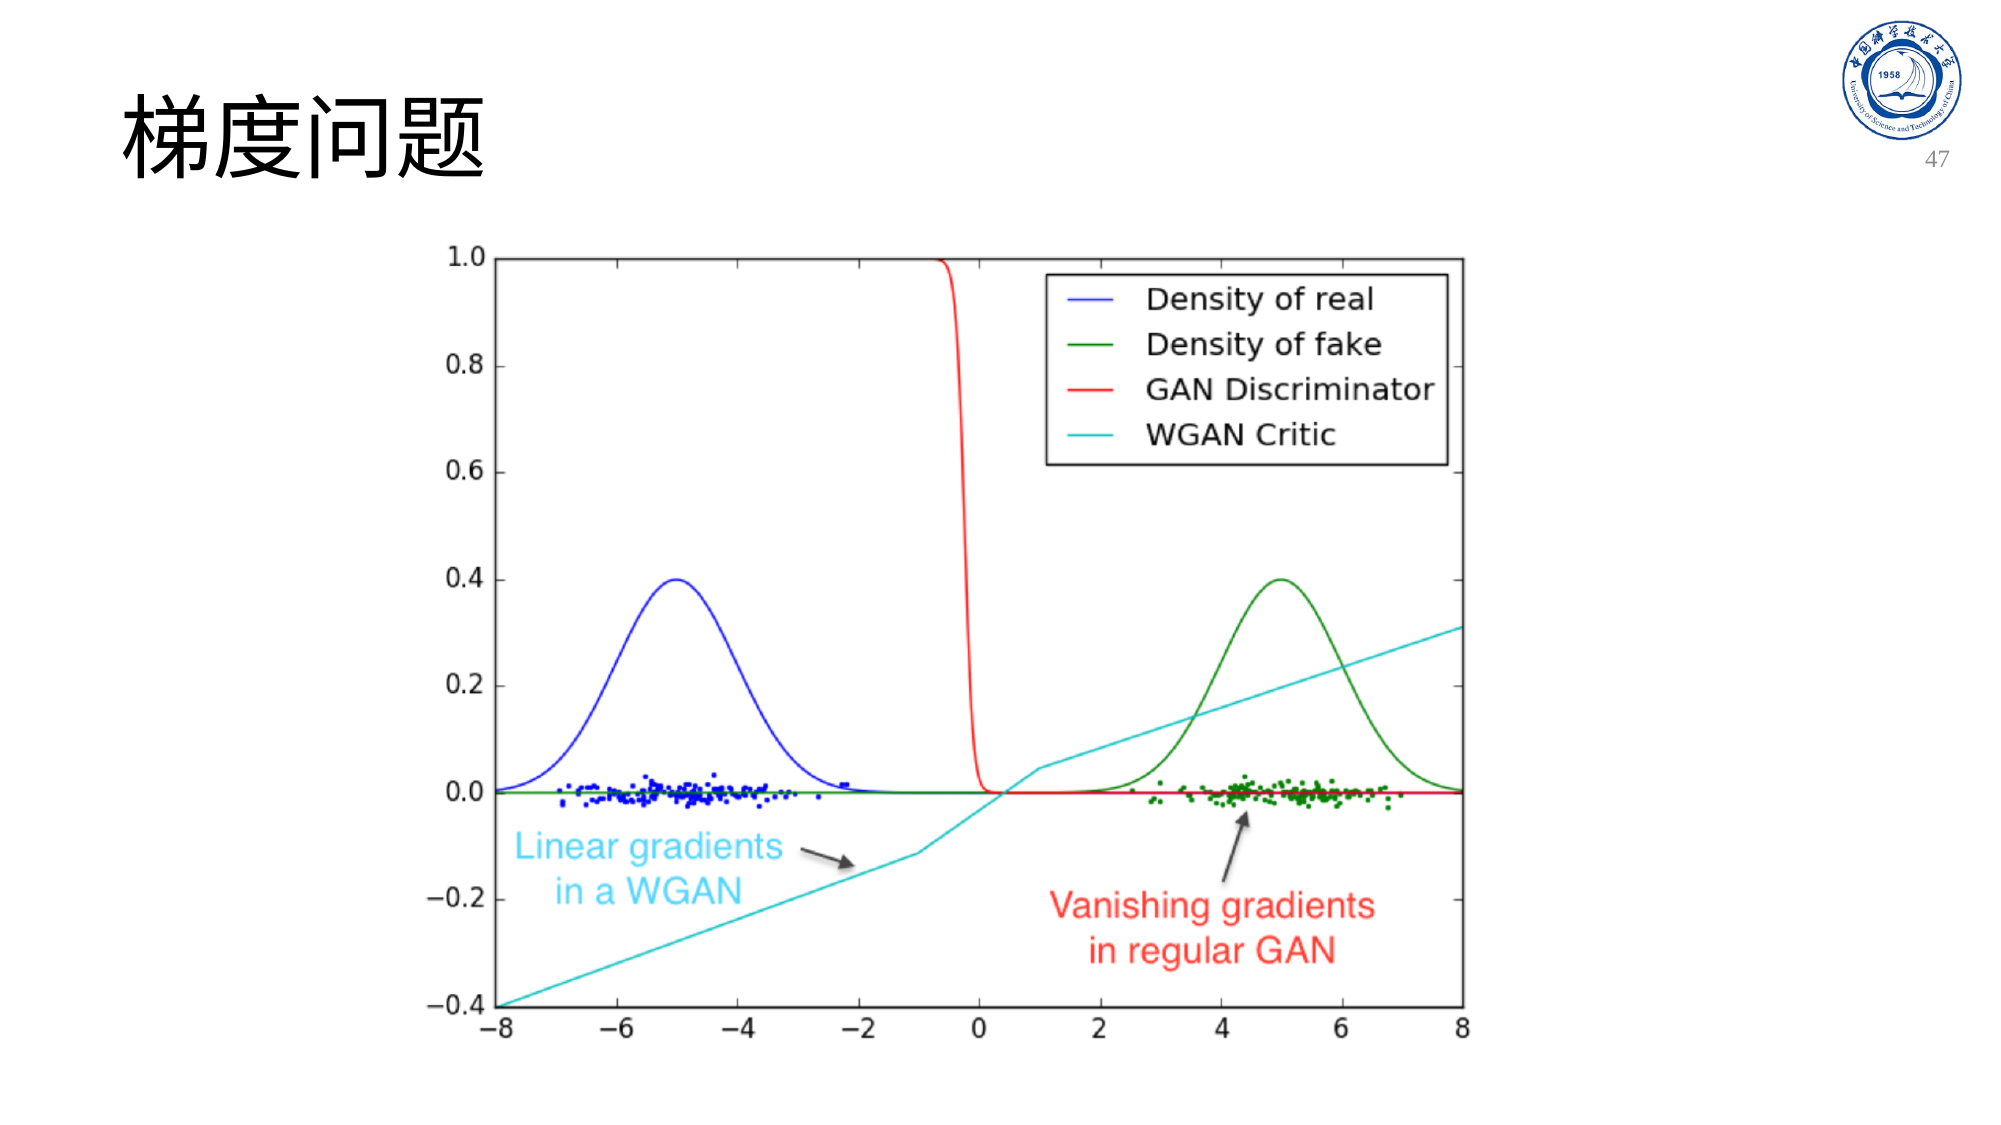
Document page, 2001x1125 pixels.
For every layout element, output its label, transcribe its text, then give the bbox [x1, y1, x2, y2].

slide_number 47 [1514, 127, 1965, 188]
picture [1839, 17, 1965, 127]
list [410, 225, 1515, 1065]
title 梯度问题 [105, 59, 1900, 223]
